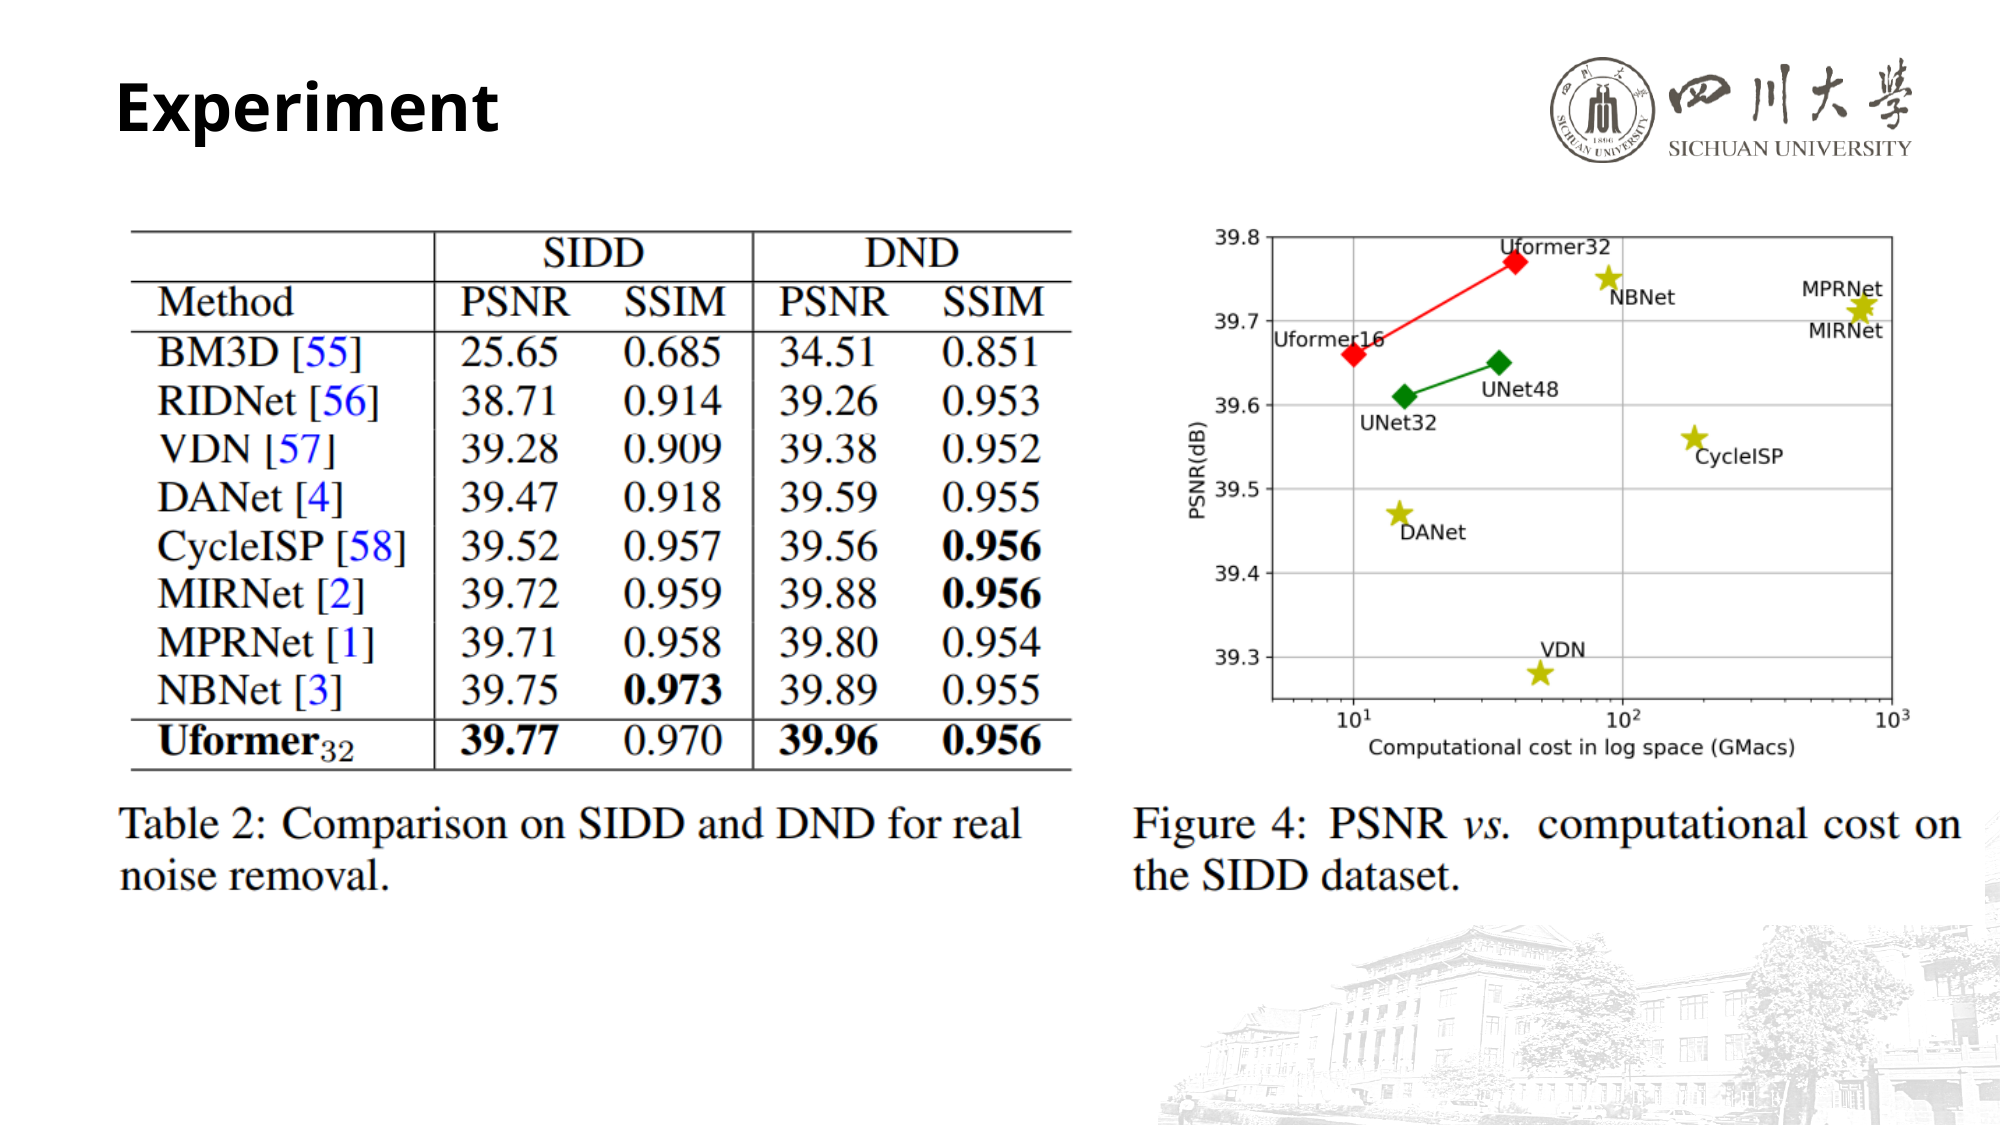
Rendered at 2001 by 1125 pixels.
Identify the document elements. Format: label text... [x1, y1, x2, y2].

picture [1550, 57, 1912, 163]
text_box Experiment [99, 57, 1281, 153]
picture [99, 200, 2000, 1125]
